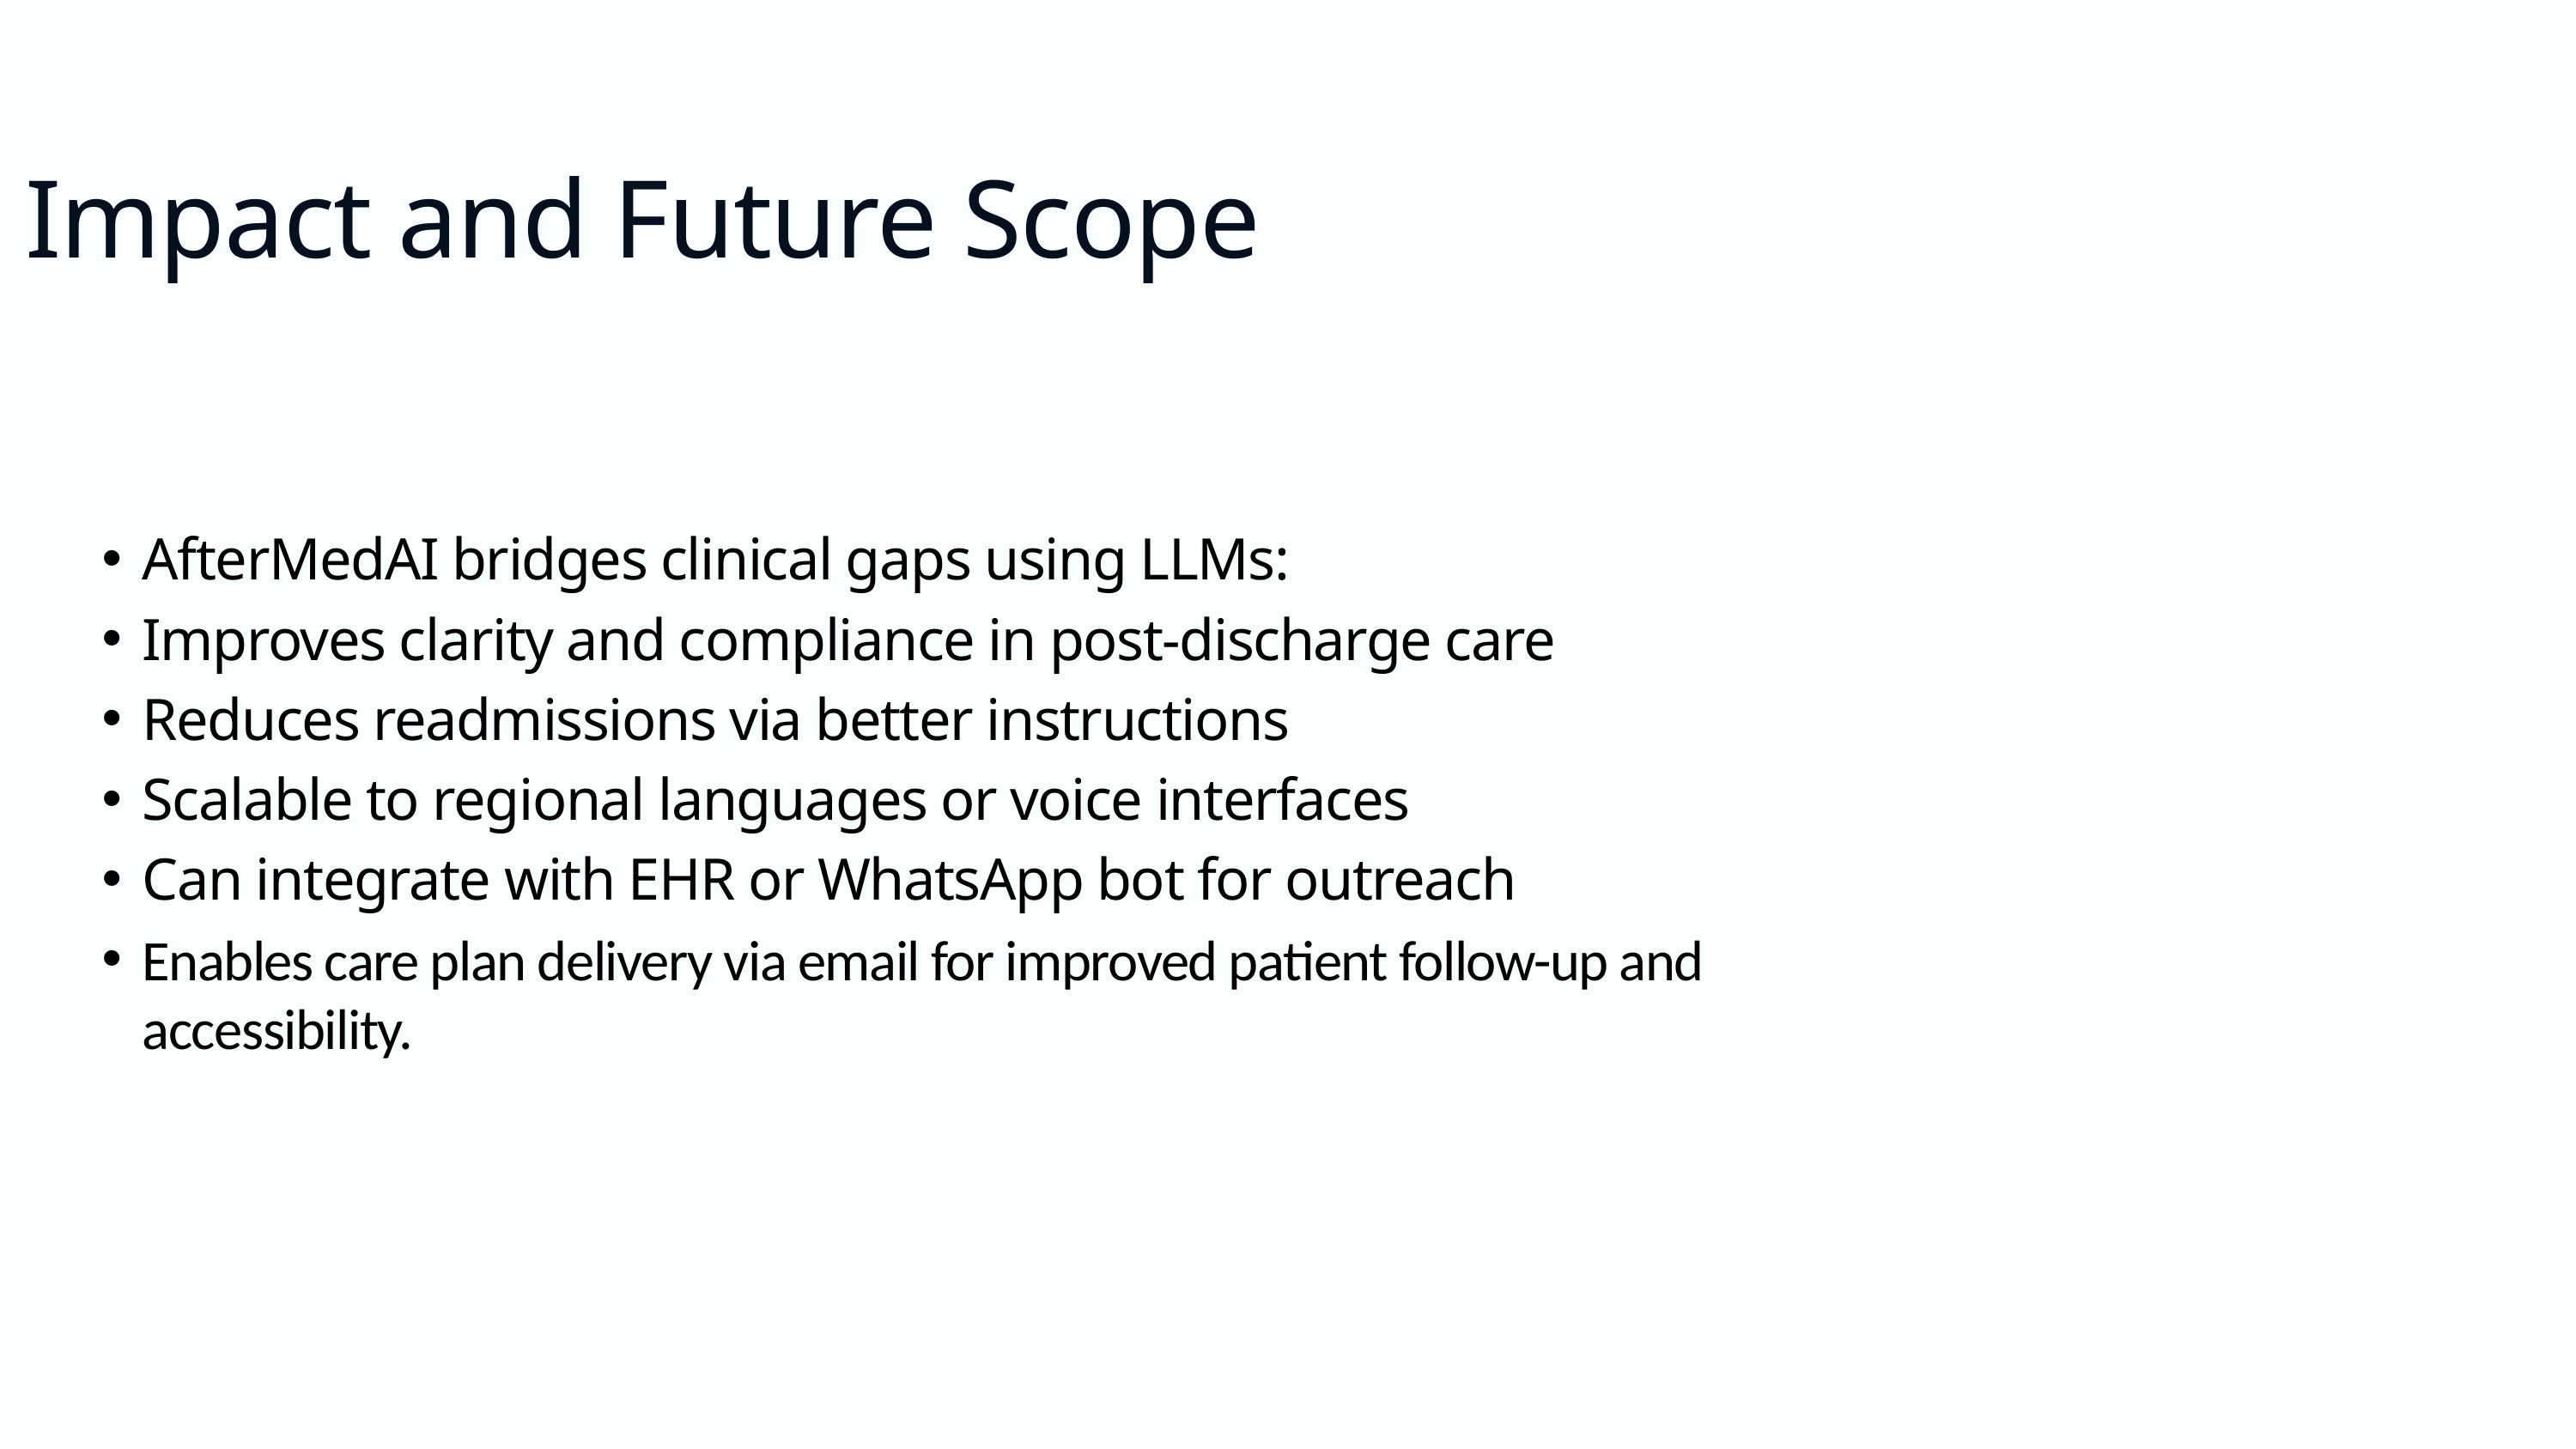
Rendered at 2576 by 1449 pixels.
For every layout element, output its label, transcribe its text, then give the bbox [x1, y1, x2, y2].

text_box AfterMedAI bridges clinical gaps using LLMs: Improves clarity and compliance in post-discharge care Reduces readmissions via better instructions Scalable to regional languages or voice interfaces Can integrate with EHR or WhatsApp bot for outreach Enables care plan delivery via email for improved patient follow-up and accessibility. [101, 523, 1865, 1061]
text_box Impact and Future Scope [0, 149, 1368, 279]
